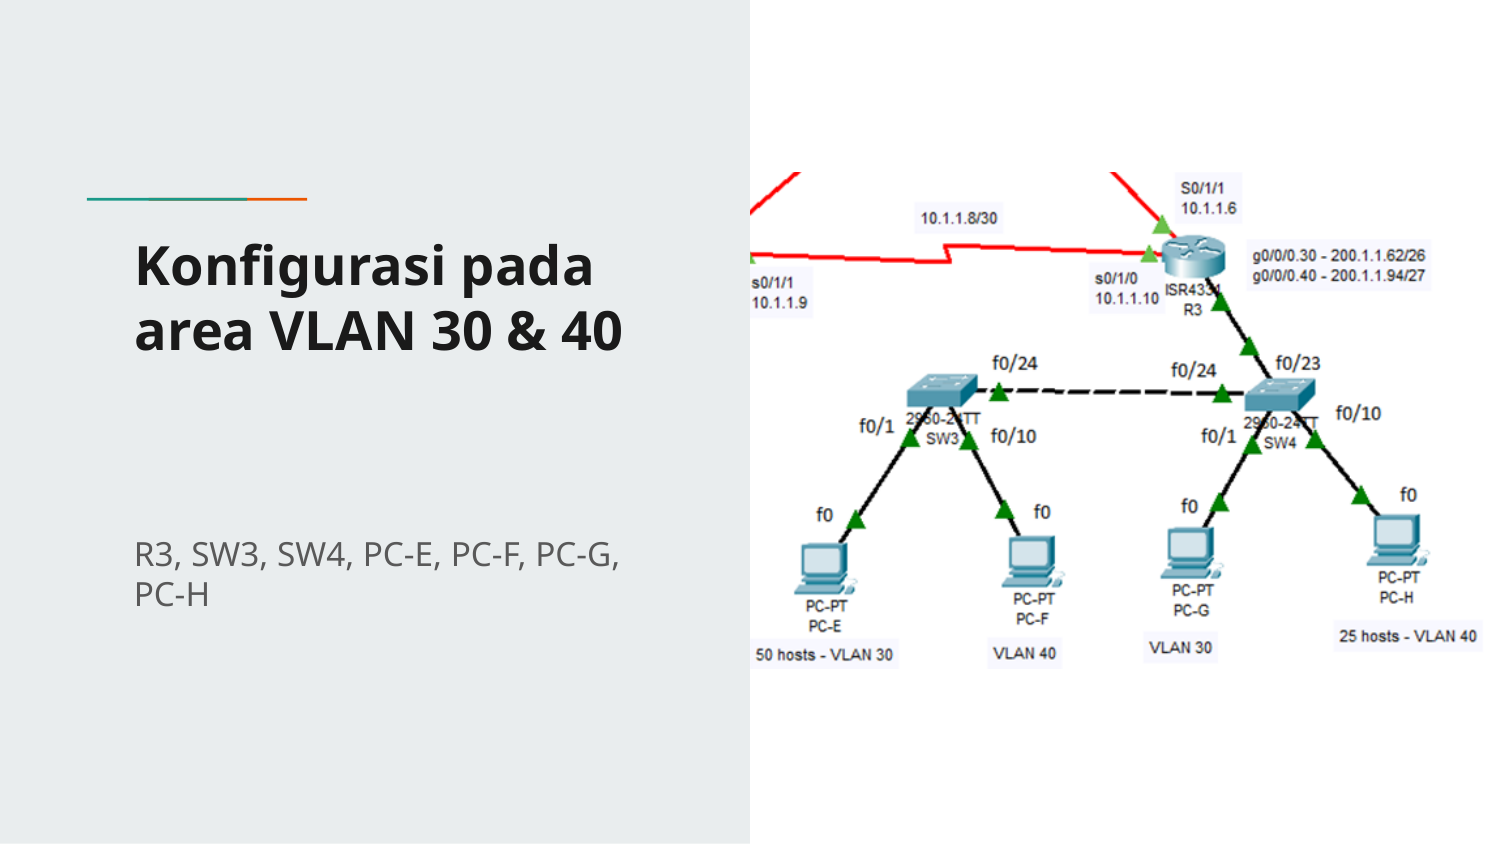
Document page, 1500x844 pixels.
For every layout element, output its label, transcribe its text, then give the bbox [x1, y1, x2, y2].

title Konfigurasi pada area VLAN 30 & 40 [119, 216, 662, 494]
subtitle R3, SW3, SW4, PC-E, PC-F, PC-G, PC-H [118, 518, 661, 644]
picture [749, 172, 1500, 669]
